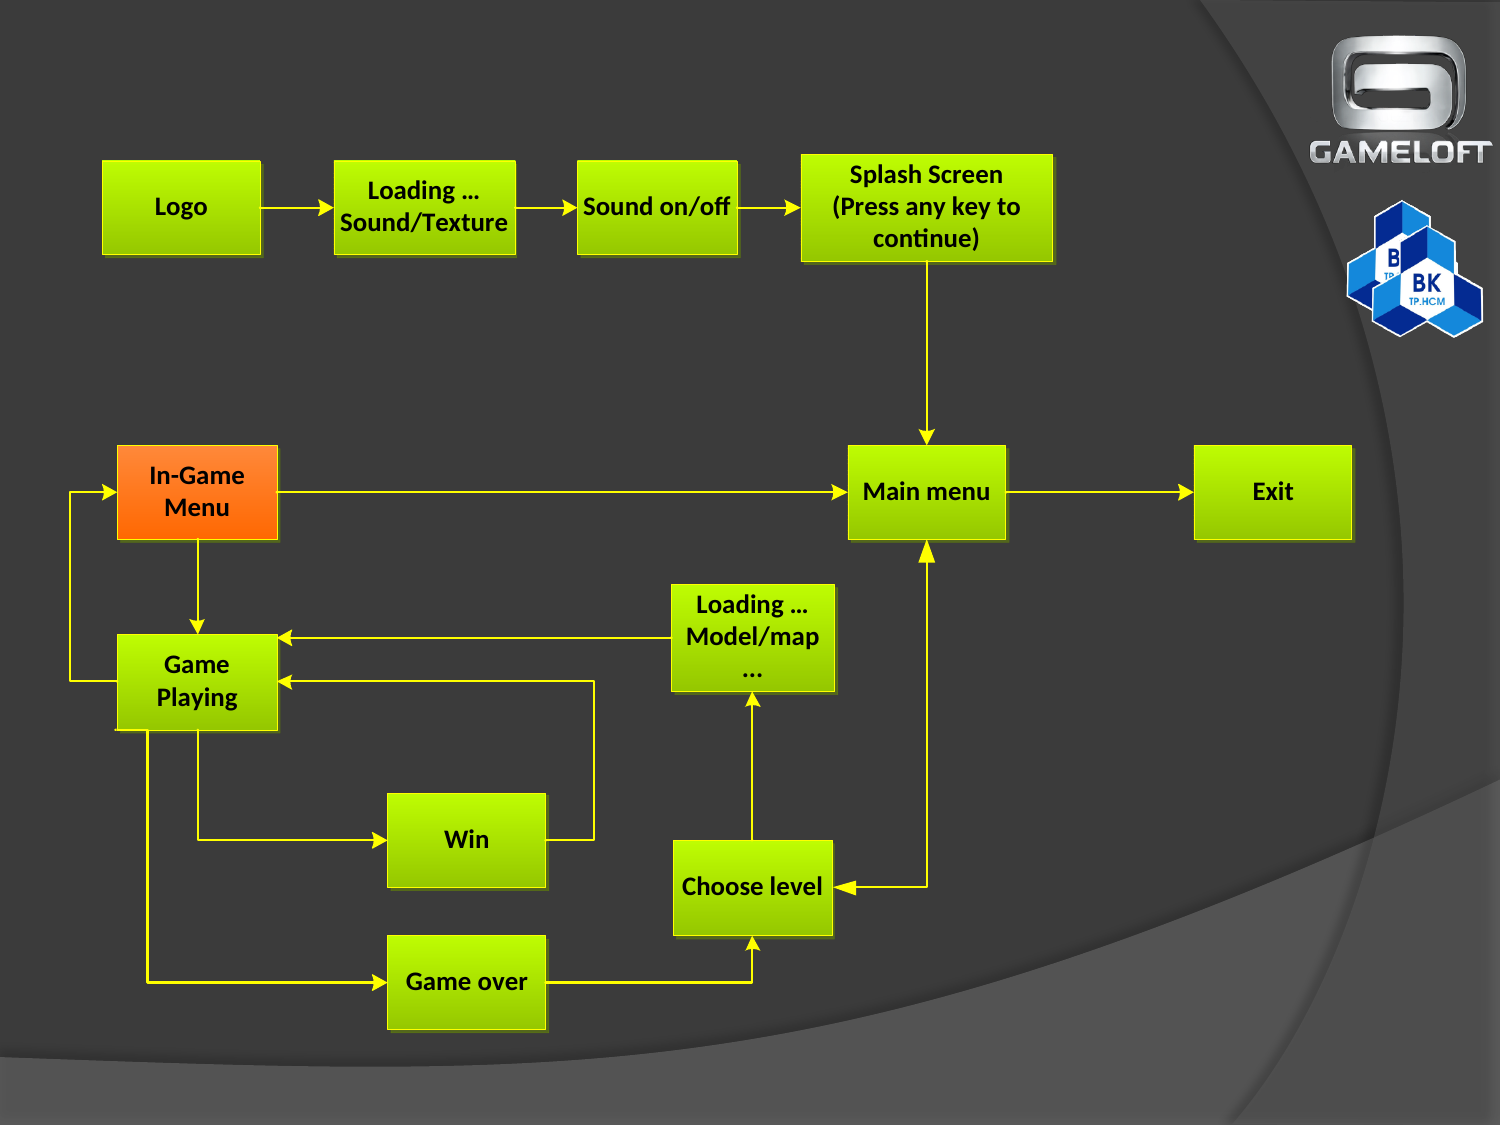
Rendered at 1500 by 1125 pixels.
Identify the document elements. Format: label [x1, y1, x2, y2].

picture [1303, 24, 1500, 176]
picture [1368, 199, 1484, 338]
text_box [49, 150, 1360, 1037]
